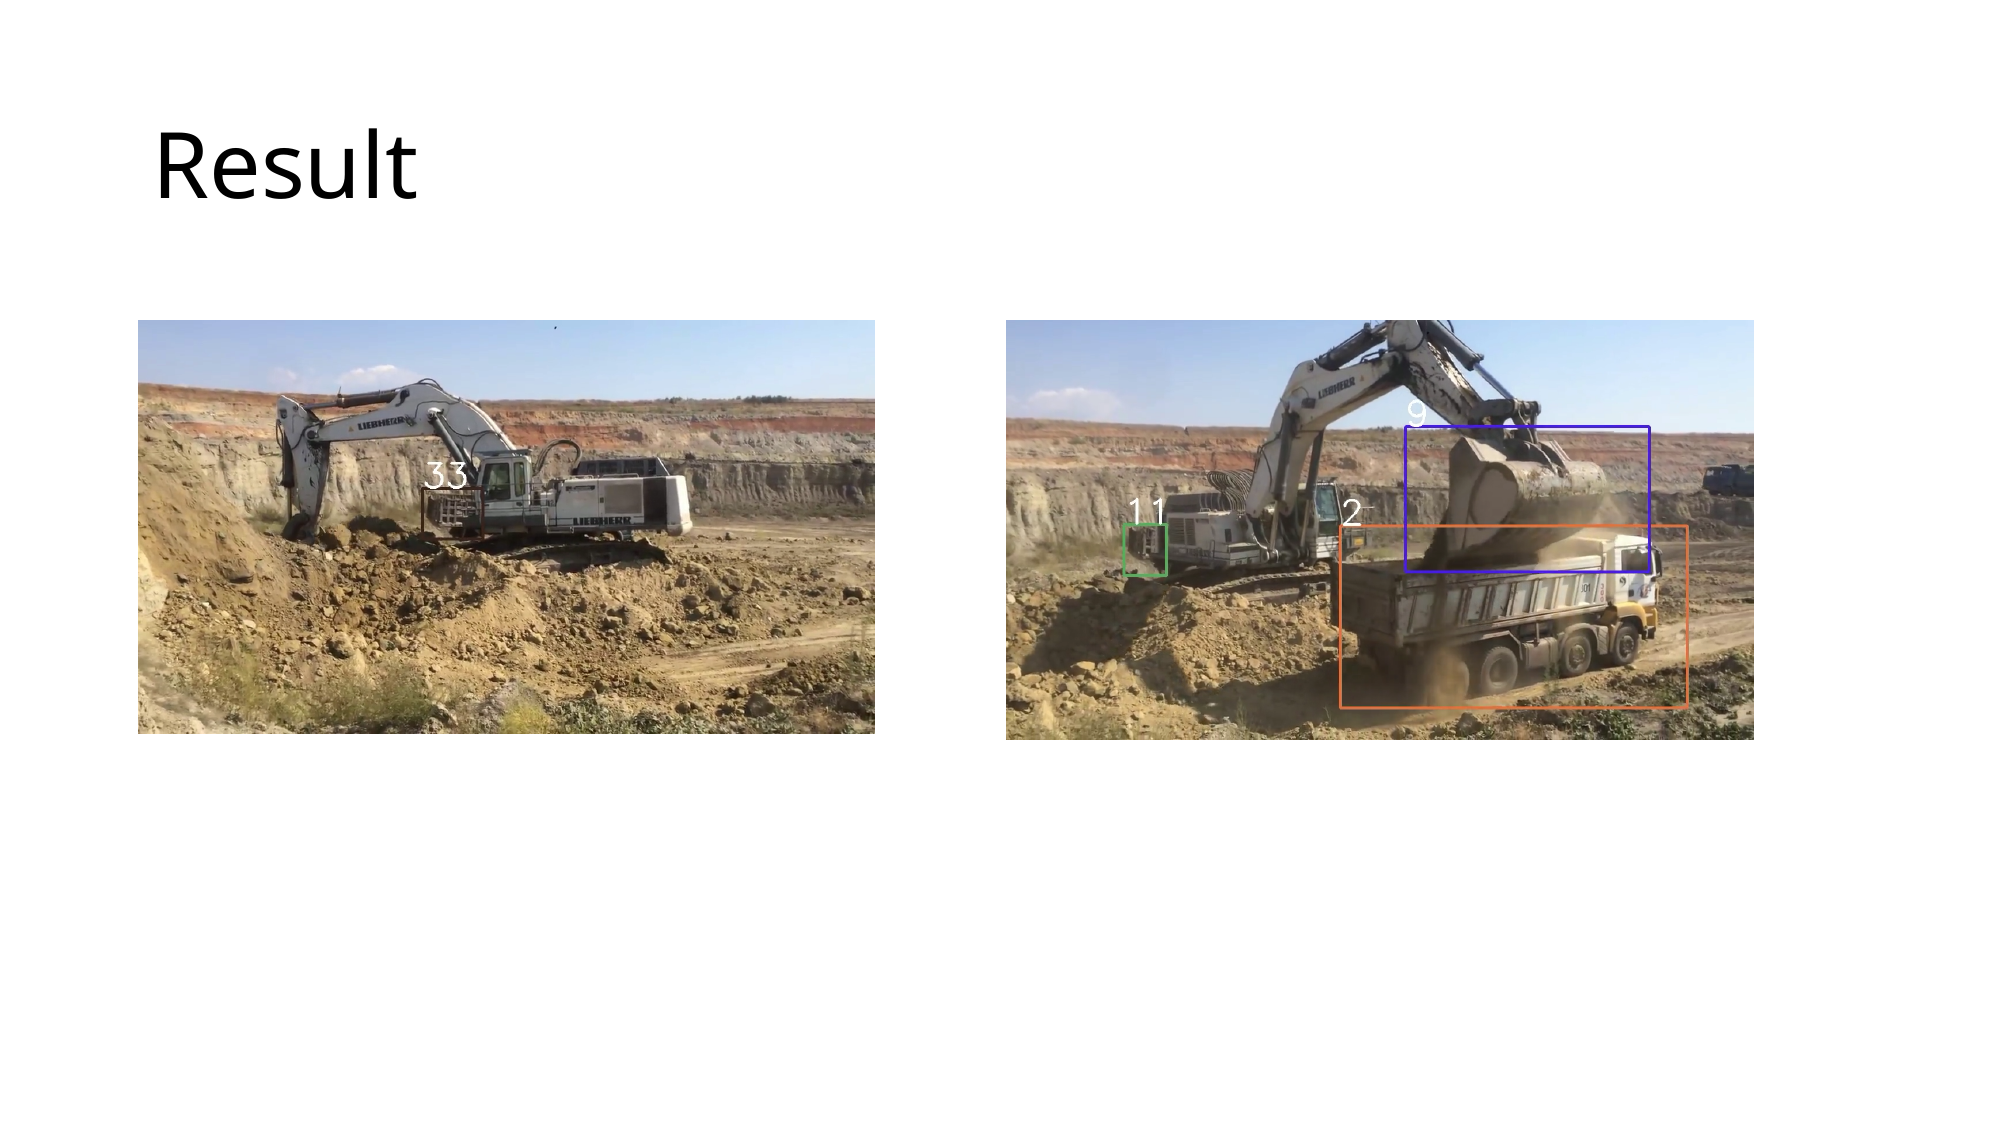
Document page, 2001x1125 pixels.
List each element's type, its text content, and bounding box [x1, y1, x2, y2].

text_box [137, 319, 875, 735]
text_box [1005, 319, 1754, 741]
title Result [137, 59, 1863, 278]
